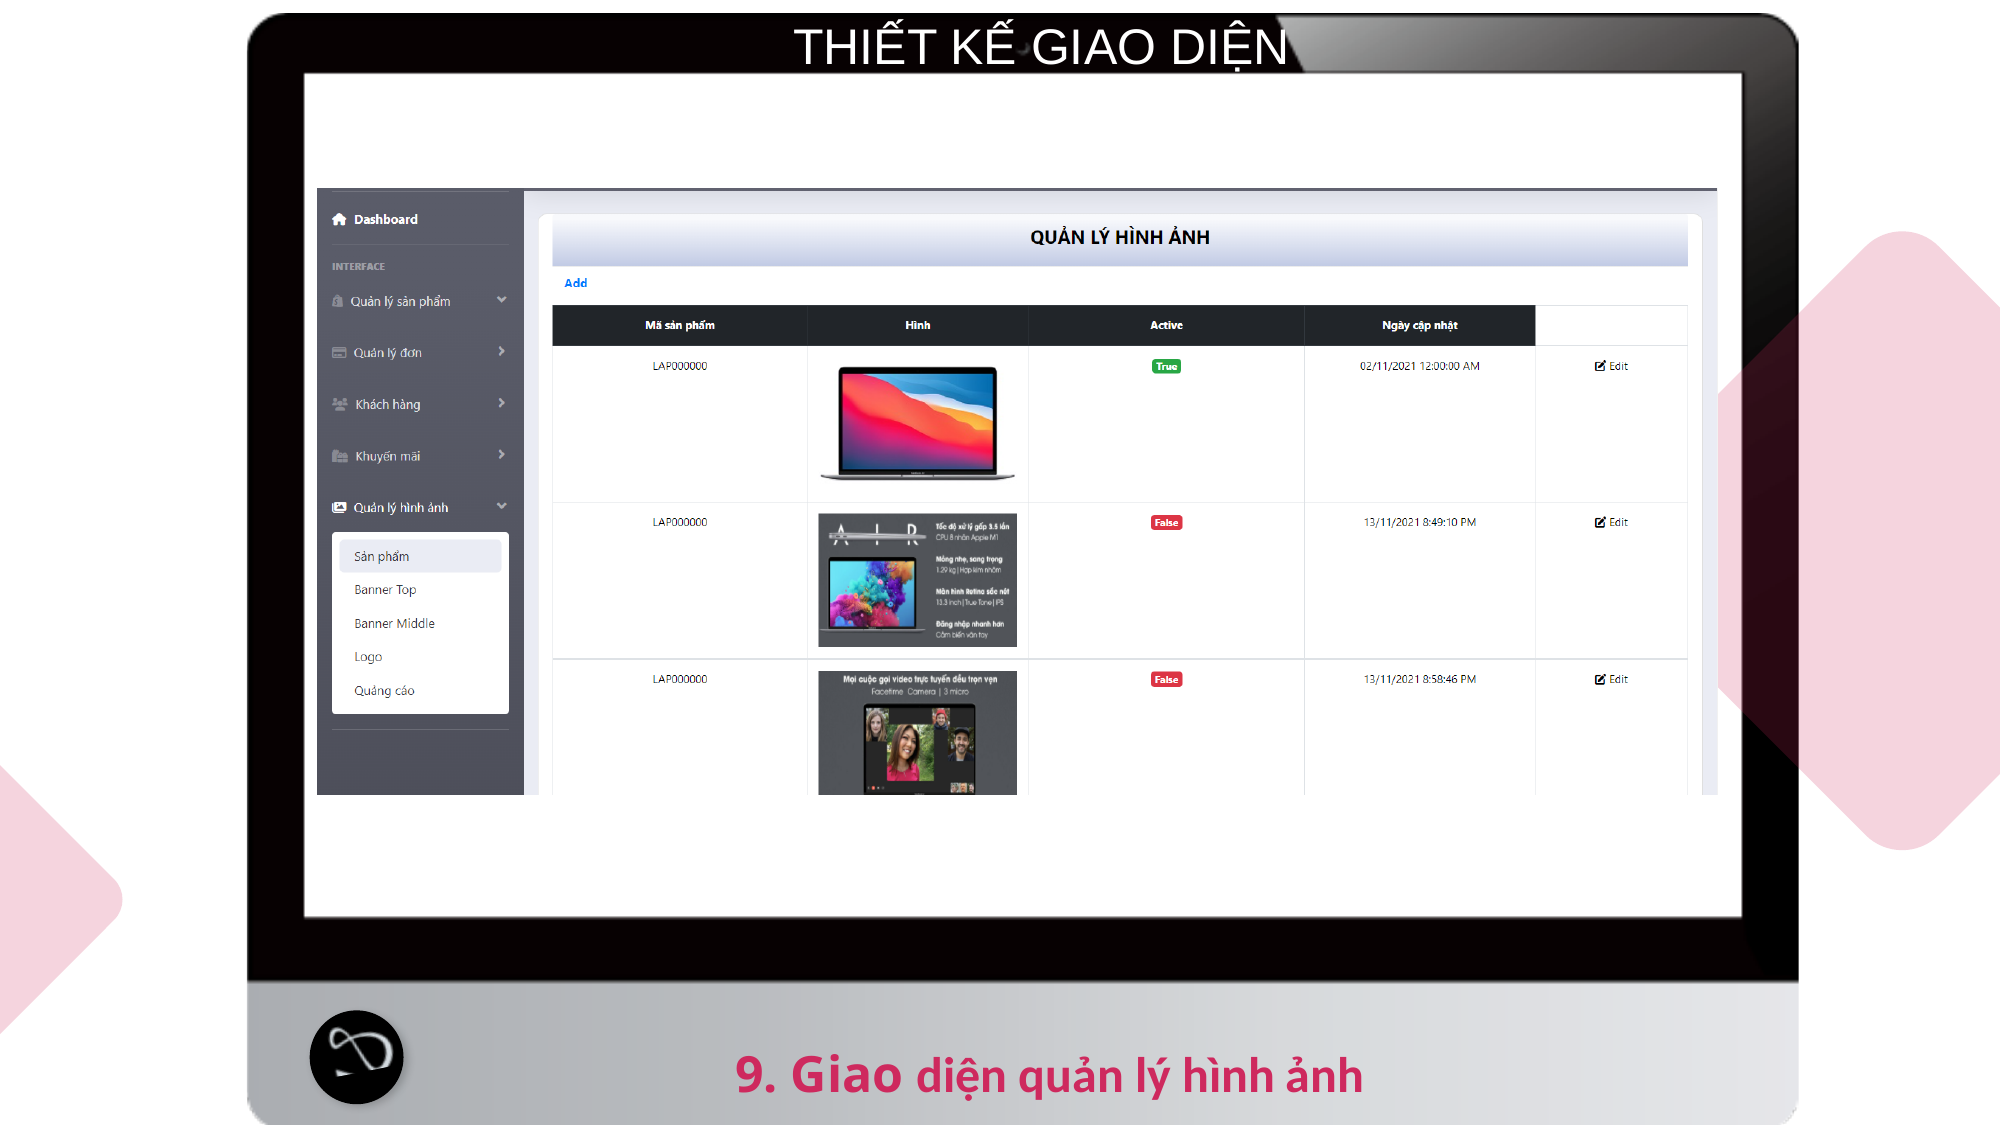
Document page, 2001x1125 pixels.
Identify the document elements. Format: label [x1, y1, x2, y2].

text_box [1799, 230, 2000, 852]
text_box [0, 763, 124, 1036]
picture [246, 0, 1799, 1125]
